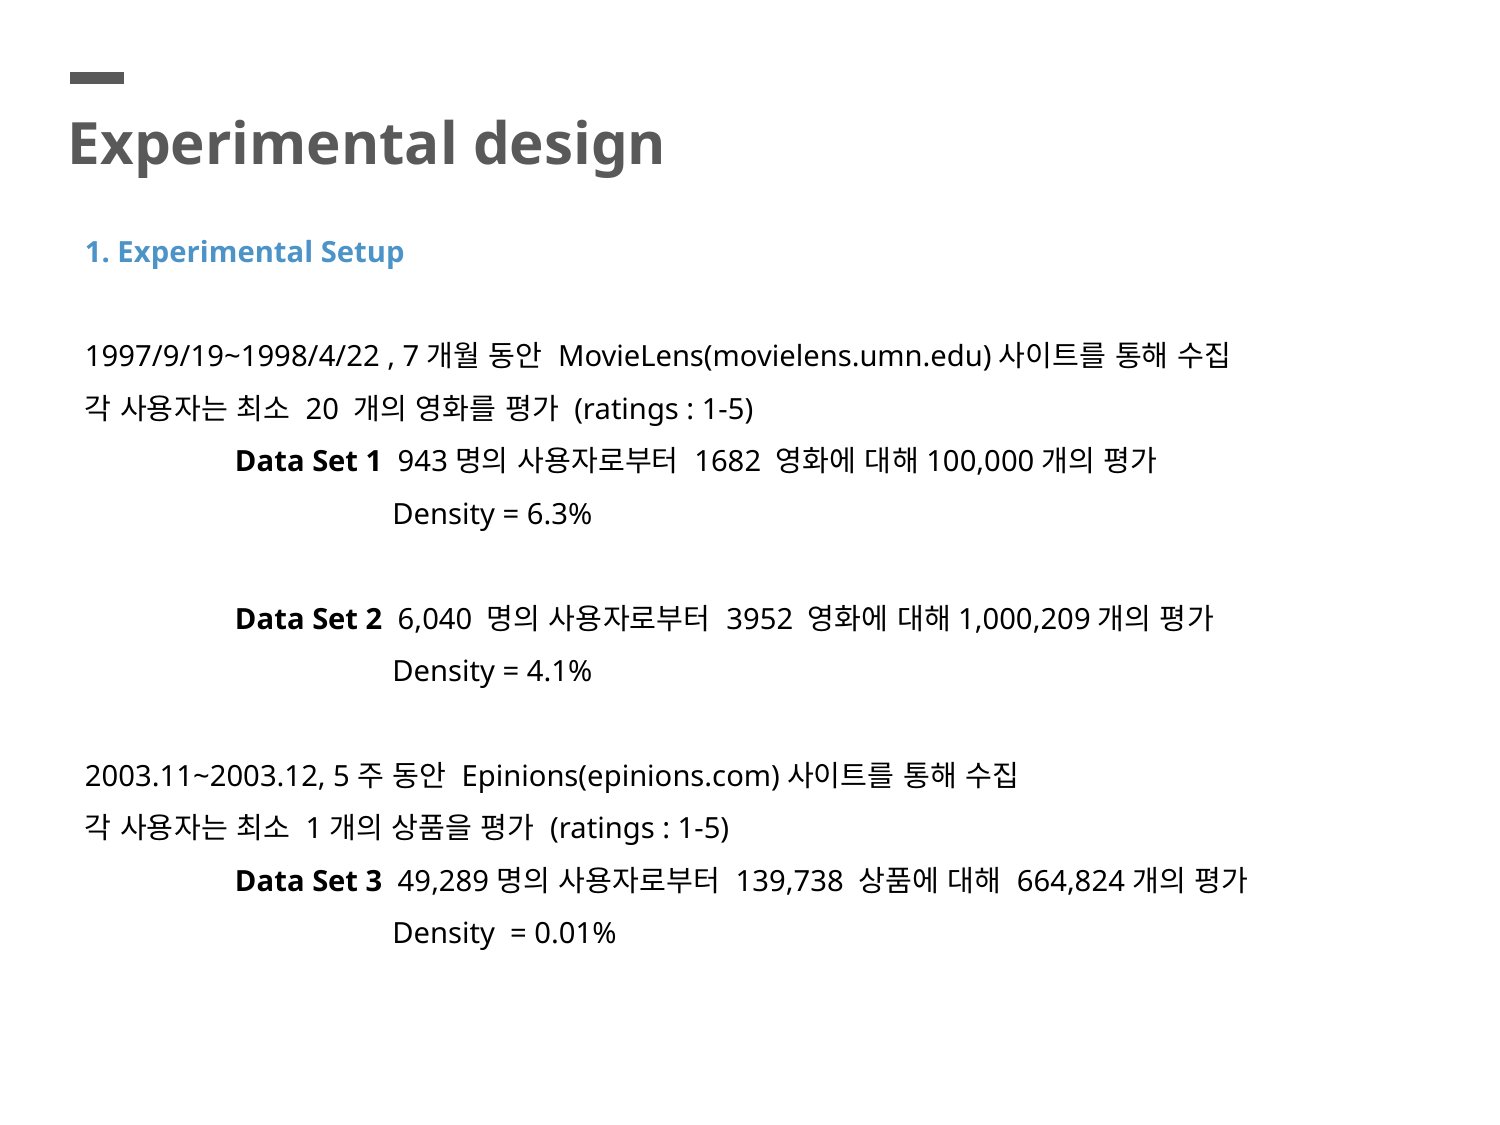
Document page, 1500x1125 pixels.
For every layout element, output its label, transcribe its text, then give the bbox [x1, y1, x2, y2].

text_box Experimental design [53, 98, 809, 184]
text_box 1. Experimental Setup 1997/9/19~1998/4/22 , 7개월 동안 MovieLens(movielens.umn.edu)사이트를 통해 수집 각 사용자는 최소 20 개의 영화를 평가 (ratings : 1-5) Data Set 1 943명의 사용자로부터 1682 영화에 대해100,000개의 평가 Density = 6.3% Data Set 2 6,040 명의 사용자로부터 3952 영화에 대해1,000,209개의 평가 Density = 4.1% 2003.11~2003.12, 5주 동안 Epinions(epinions.com)사이트를 통해 수집 각 사용자는 최소 1개의 상품을 평가 (ratings : 1-5) Data Set 3 49,289명의 사용자로부터 139,738 상품에 대해 664,824개의 평가 Density = 0.01% [70, 208, 1500, 1010]
